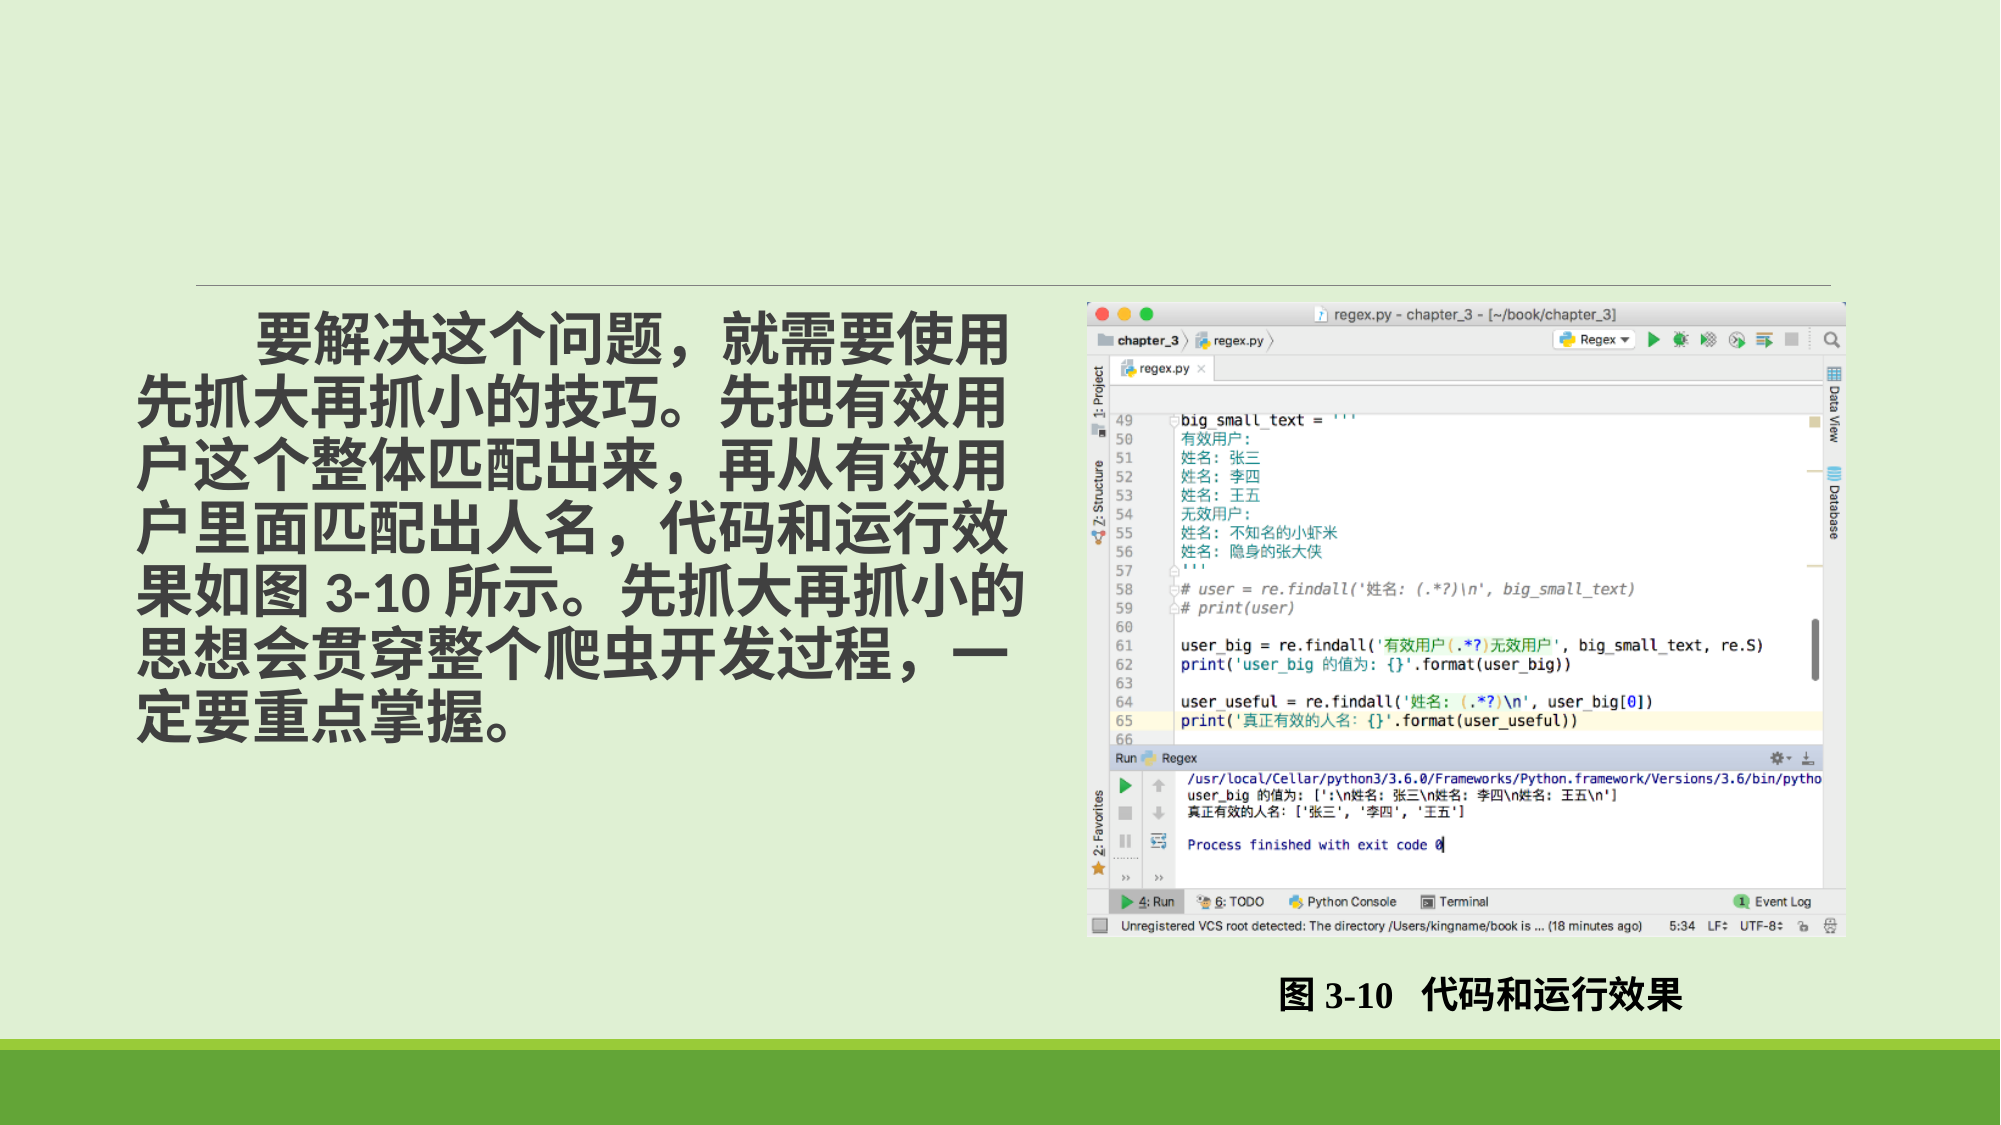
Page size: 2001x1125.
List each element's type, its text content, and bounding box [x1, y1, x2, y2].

text_box 图3-10 代码和运行效果 [1263, 964, 1699, 1024]
picture [1086, 302, 1847, 937]
list 要解决这个问题，就需要使用先抓大再抓小的技巧。先把有效用户这个整体匹配出来，再从有效用户里面匹配出人名，代码和运行效果如图3-10所示。先抓大再抓小的思想会贯穿整个爬虫开发过程，一定要重点掌握。 [120, 302, 1039, 963]
